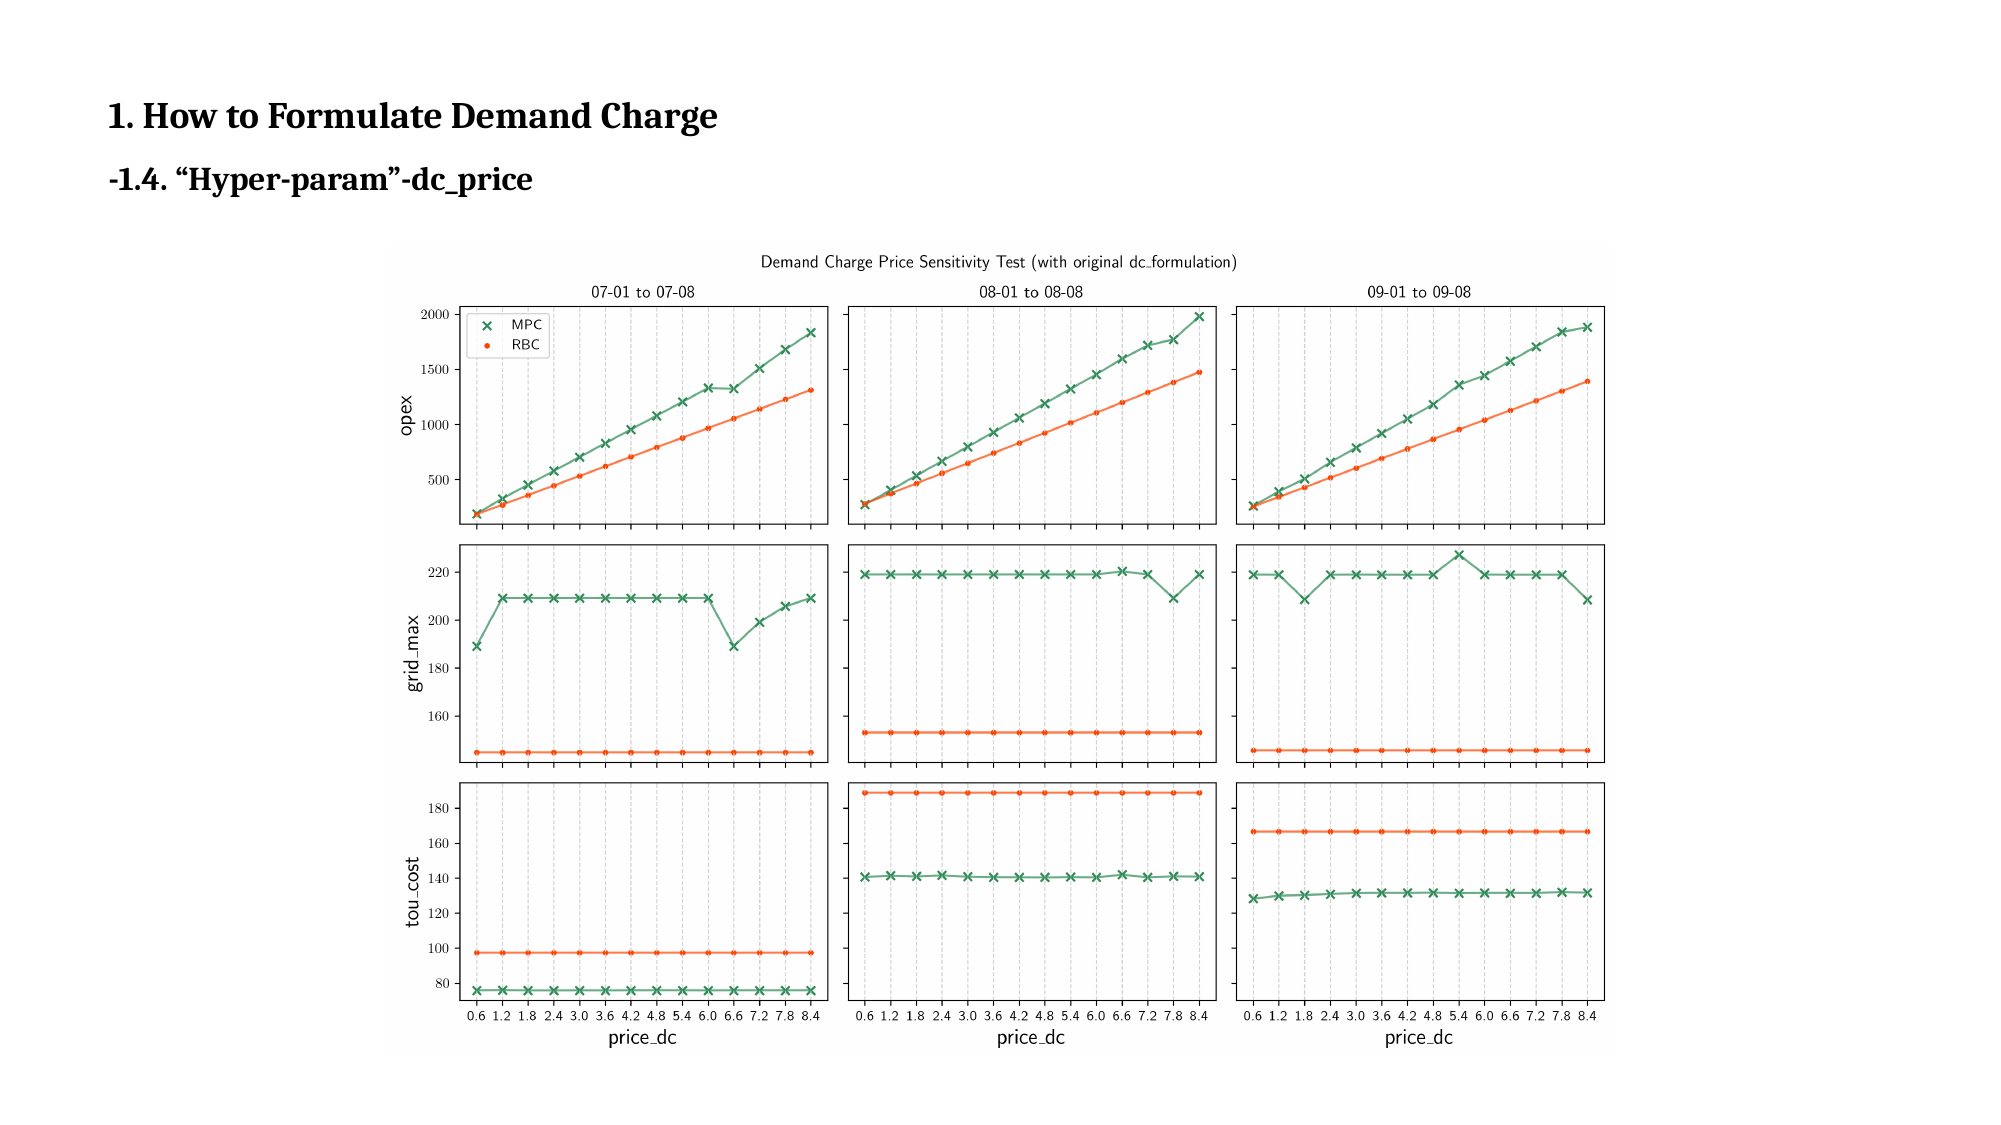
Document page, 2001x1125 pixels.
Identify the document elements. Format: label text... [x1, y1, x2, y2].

text_box -1.4. “Hyper-param”-dc_price [93, 149, 1657, 205]
text_box 1. How to Formulate Demand Charge [93, 83, 1657, 144]
picture [386, 244, 1614, 1059]
